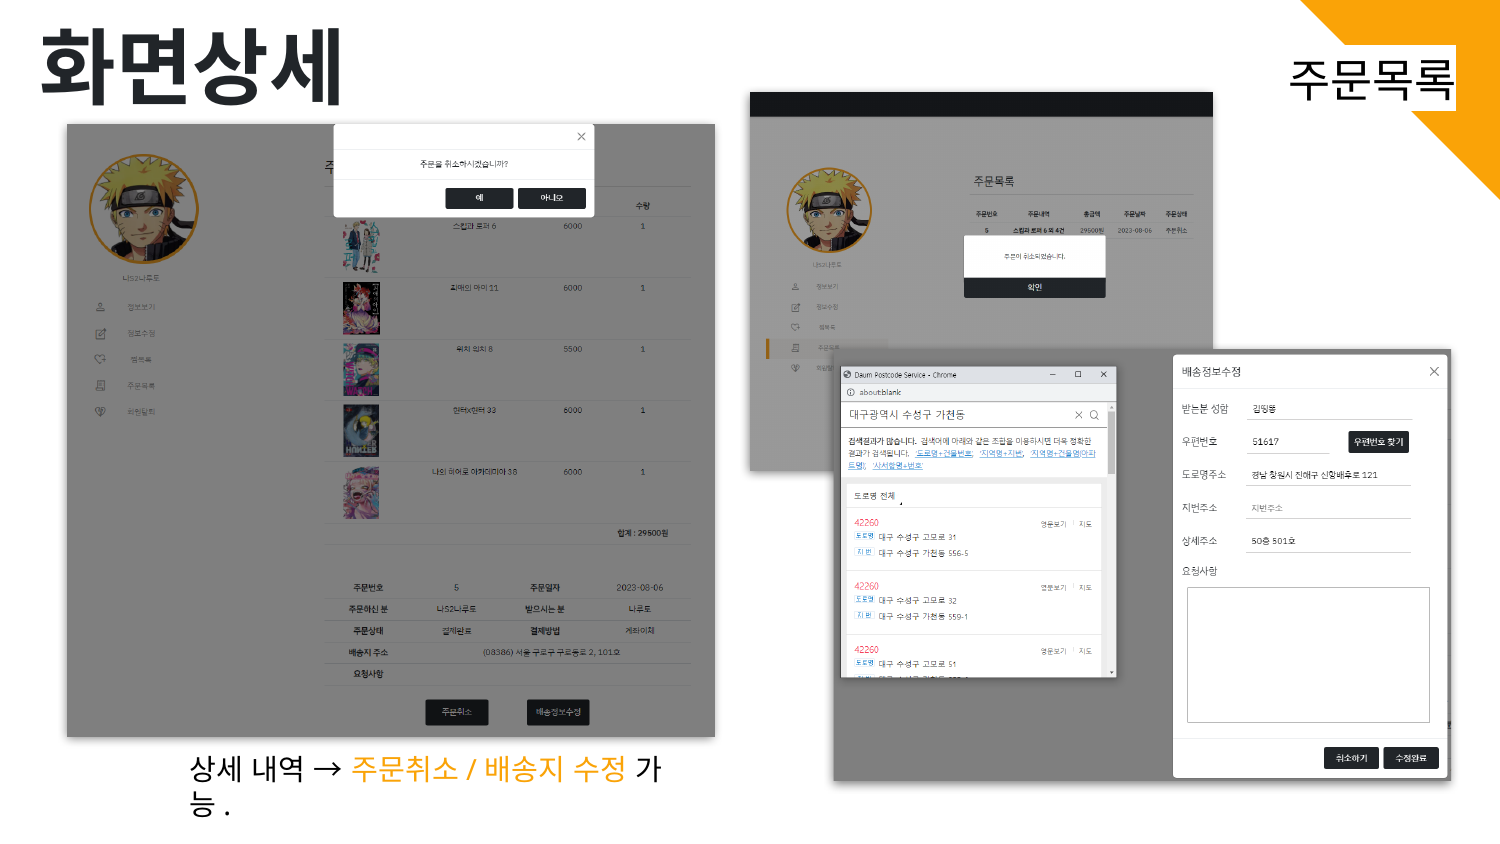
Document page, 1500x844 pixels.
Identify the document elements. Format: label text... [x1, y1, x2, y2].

text_box 화면상세 [24, 0, 633, 260]
text_box 주문목록 [1273, 37, 1488, 110]
text_box [1300, 0, 1500, 200]
picture [749, 92, 1452, 782]
text_box 상세 내역 → 주문취소/배송지 수정 가능. [174, 746, 715, 790]
picture [67, 124, 716, 737]
